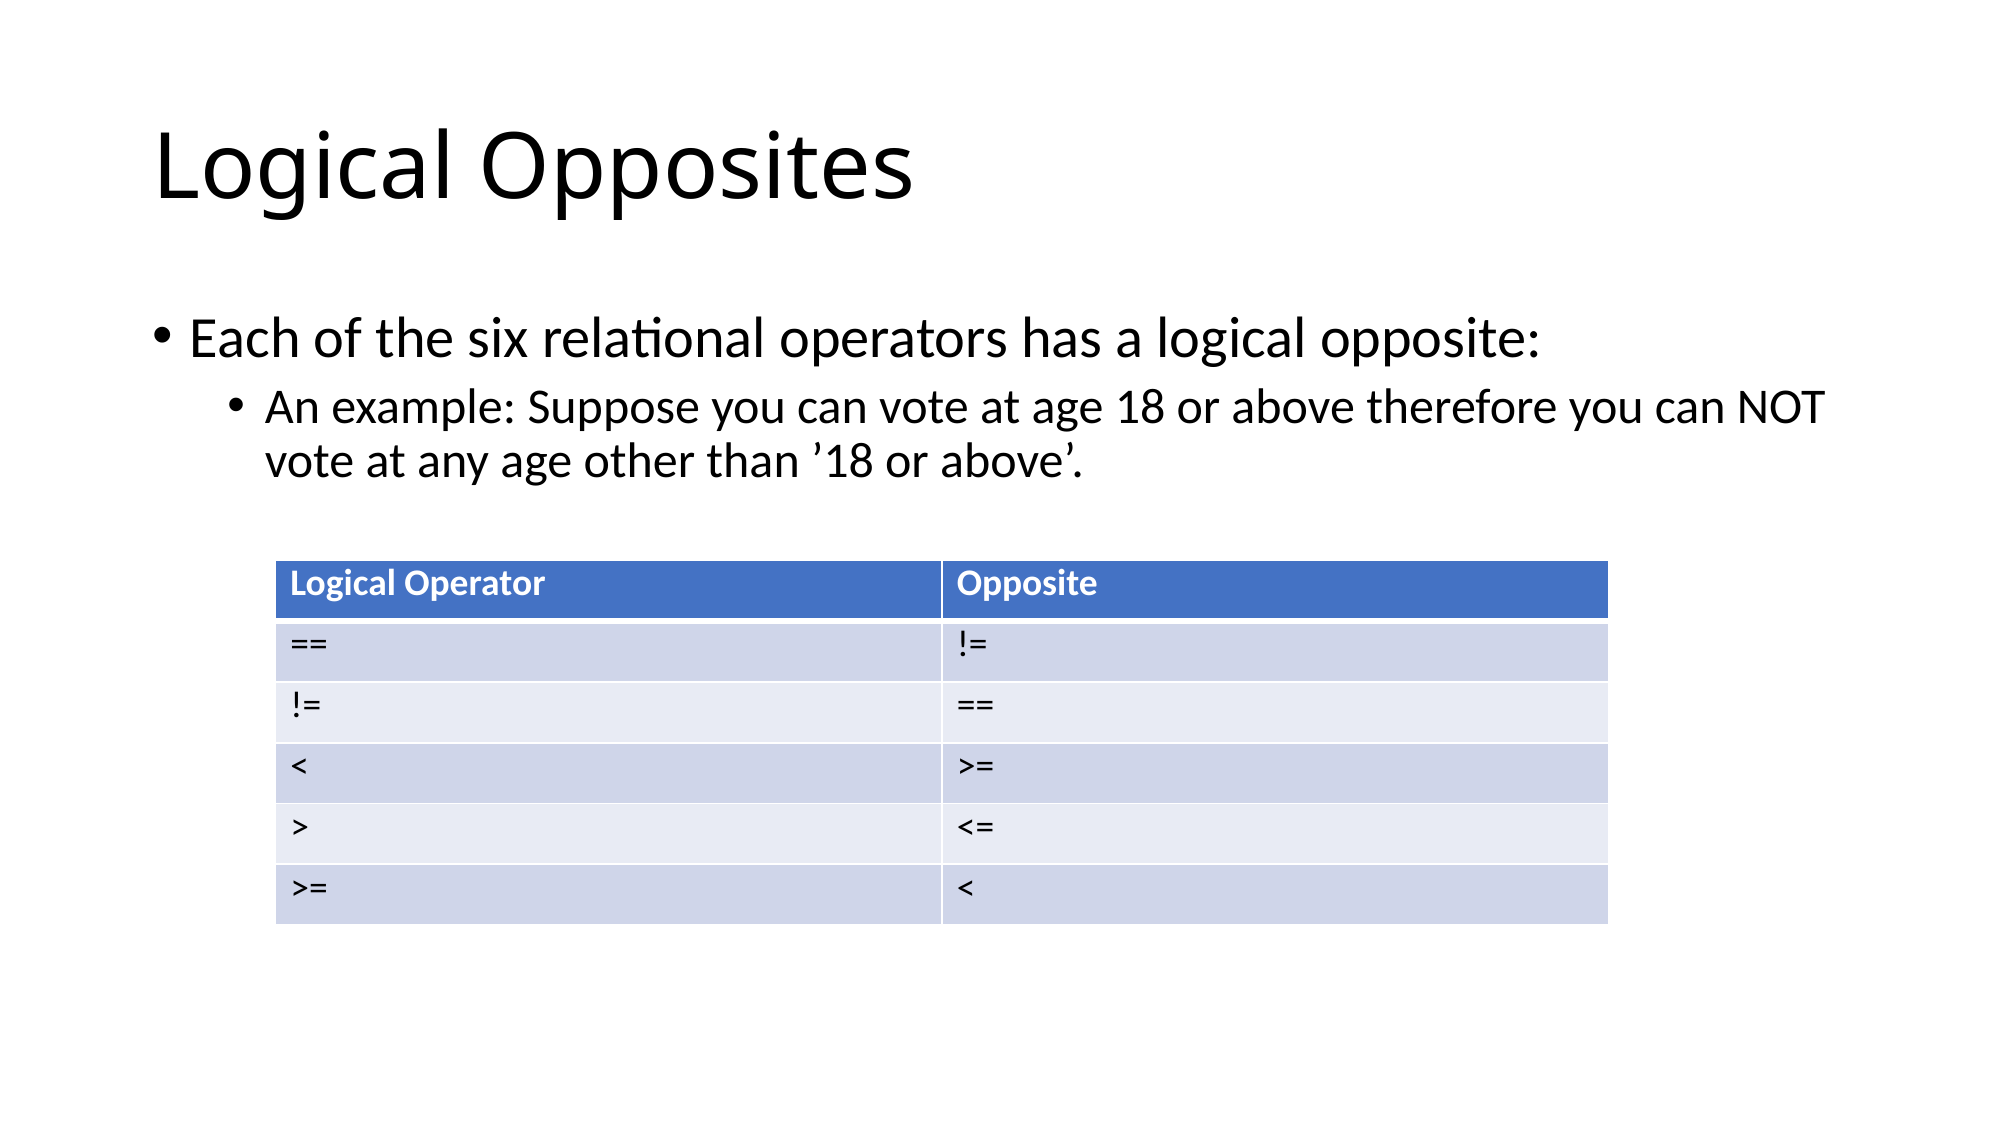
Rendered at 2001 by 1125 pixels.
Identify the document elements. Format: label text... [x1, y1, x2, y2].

table_cell <= [943, 804, 1608, 863]
table_cell == [276, 624, 941, 681]
table_cell < [943, 865, 1608, 924]
table_header Opposite [943, 561, 1608, 618]
table_cell != [276, 683, 941, 742]
table_cell != [943, 624, 1608, 681]
table_cell == [943, 683, 1608, 742]
list Each of the six relational operators has a logical opposite: An example: Suppose you can vote at age 18 or above therefore you can NOT vote at any age other than ’18 or above’. [137, 299, 1863, 1014]
table_cell < [276, 744, 941, 803]
table_cell >= [943, 744, 1608, 803]
table_cell >= [276, 865, 941, 924]
table_cell > [276, 804, 941, 863]
table_header Logical Operator [276, 561, 941, 618]
title Logical Opposites [137, 59, 1863, 278]
